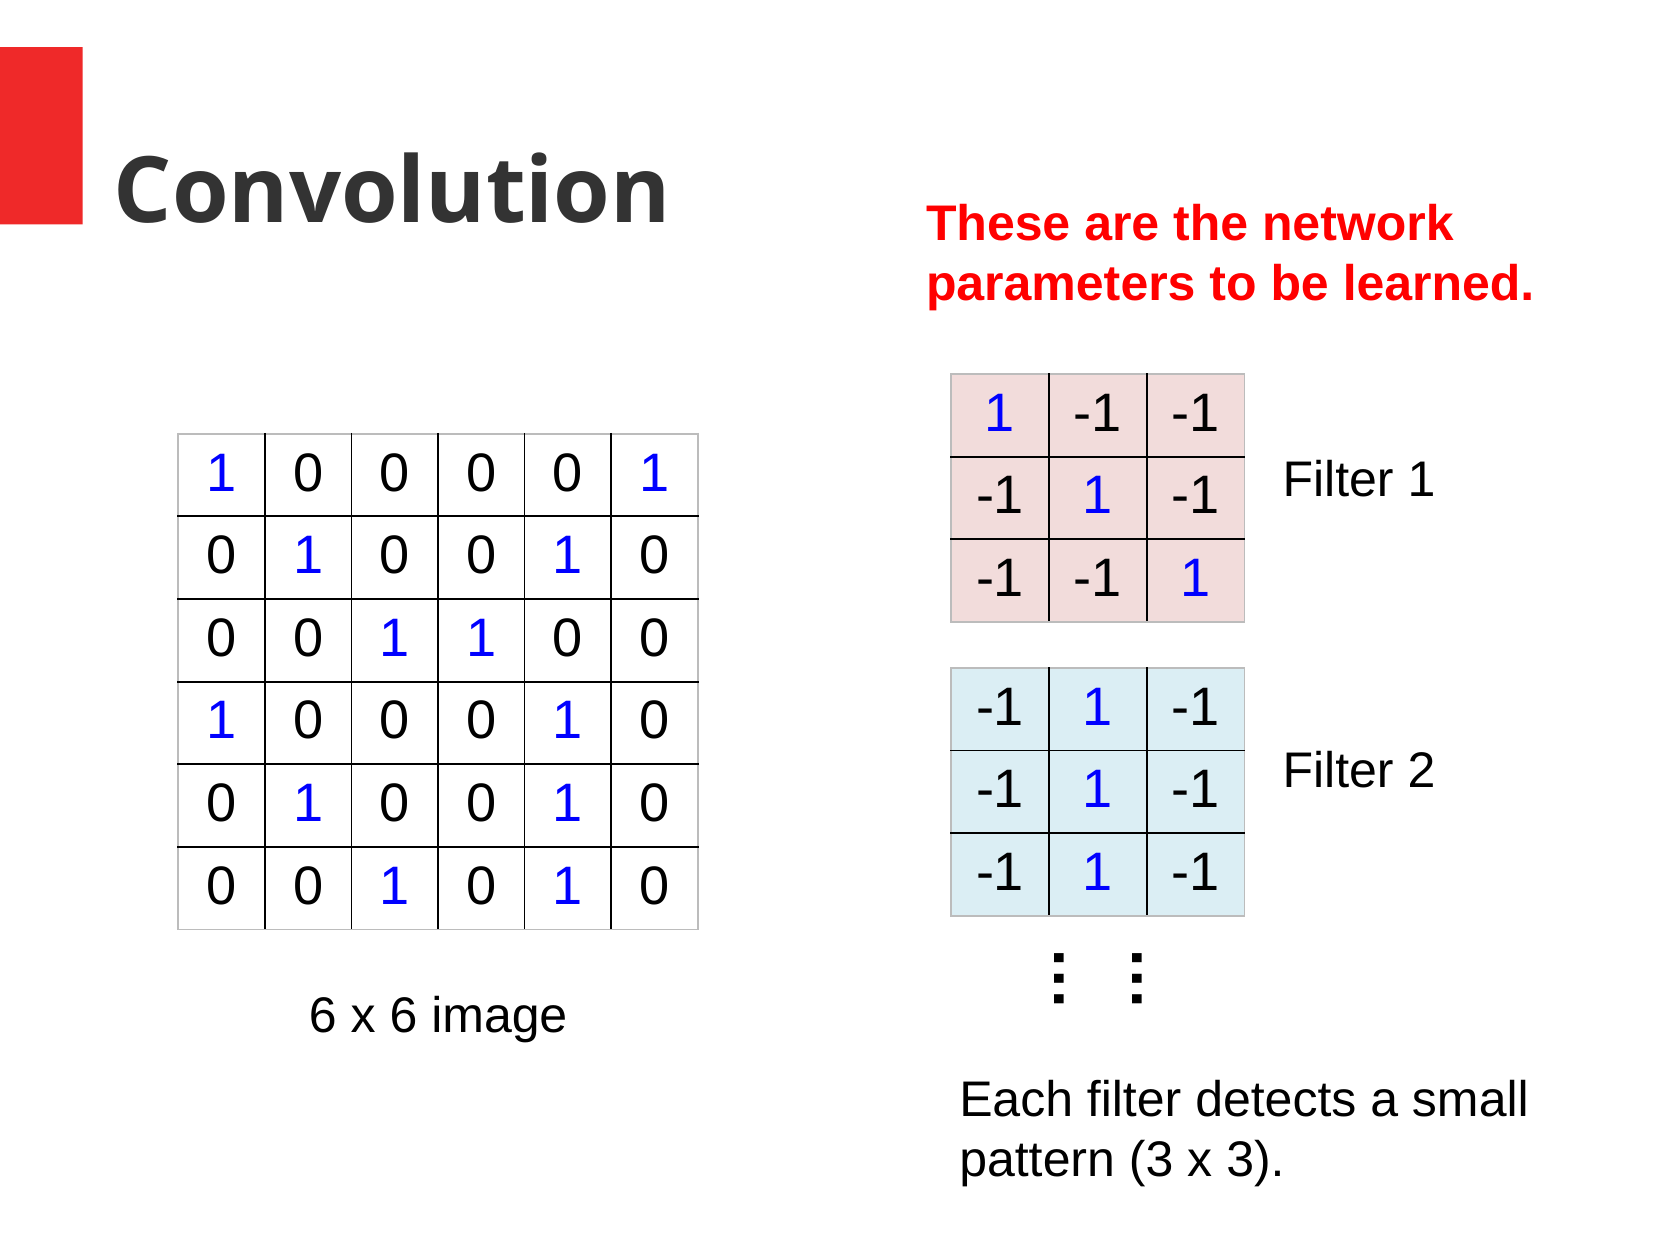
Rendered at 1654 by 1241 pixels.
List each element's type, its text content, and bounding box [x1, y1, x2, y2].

text_box …… [1033, 929, 1205, 1057]
table_cell 0 [612, 848, 697, 929]
table_cell 0 [266, 848, 351, 929]
table_cell 0 [352, 683, 437, 763]
table_cell 0 [612, 765, 697, 846]
text_box Each filter detects a small pattern (3 x 3). [942, 1057, 1586, 1195]
table_header 1 [612, 435, 697, 515]
table_cell -1 [1050, 540, 1146, 621]
table_header 1 [952, 375, 1048, 456]
table_cell 0 [439, 683, 524, 763]
table_header 1 [1050, 669, 1146, 750]
table_cell -1 [1148, 751, 1244, 832]
table_cell 0 [266, 600, 351, 681]
table_header 1 [179, 435, 264, 515]
table_cell 1 [439, 600, 524, 681]
table_cell 0 [179, 848, 264, 929]
table_cell 0 [179, 765, 264, 846]
text_box These are the network parameters to be learned. [909, 181, 1626, 319]
table_cell 0 [525, 600, 610, 681]
table_cell 1 [352, 848, 437, 929]
table_header -1 [952, 669, 1048, 750]
table_cell 0 [352, 517, 437, 598]
table_cell 0 [612, 683, 697, 763]
table_cell 0 [352, 765, 437, 846]
table_cell 1 [1050, 834, 1146, 915]
table_cell 0 [439, 765, 524, 846]
table_cell 1 [525, 848, 610, 929]
table_cell -1 [1148, 458, 1244, 538]
text_box 6 x 6 image [225, 974, 651, 1052]
table_cell 1 [1148, 540, 1244, 621]
table_cell -1 [1148, 834, 1244, 915]
table_cell 0 [439, 517, 524, 598]
table_header -1 [1148, 669, 1244, 750]
table_cell 0 [612, 600, 697, 681]
table_header 0 [266, 435, 351, 515]
table_header 0 [439, 435, 524, 515]
table_cell -1 [952, 751, 1048, 832]
table_header 0 [352, 435, 437, 515]
table_cell 0 [439, 848, 524, 929]
table_cell 1 [1050, 751, 1146, 832]
table_cell 0 [266, 683, 351, 763]
table_cell 1 [525, 765, 610, 846]
table_cell -1 [952, 834, 1048, 915]
table_header -1 [1148, 375, 1244, 456]
table_cell -1 [952, 540, 1048, 621]
title Convolution [113, 66, 1540, 306]
table_cell 1 [266, 765, 351, 846]
table_cell 1 [266, 517, 351, 598]
table_header -1 [1050, 375, 1146, 456]
table_cell 1 [352, 600, 437, 681]
table_cell 0 [179, 600, 264, 681]
table_cell -1 [952, 458, 1048, 538]
table_cell 1 [525, 517, 610, 598]
table_header 0 [525, 435, 610, 515]
text_box Filter 2 [1228, 729, 1490, 806]
table_cell 0 [612, 517, 697, 598]
table_cell 1 [1050, 458, 1146, 538]
table_cell 0 [179, 517, 264, 598]
text_box Filter 1 [1228, 437, 1490, 515]
table_cell 1 [525, 683, 610, 763]
table_cell 1 [179, 683, 264, 763]
